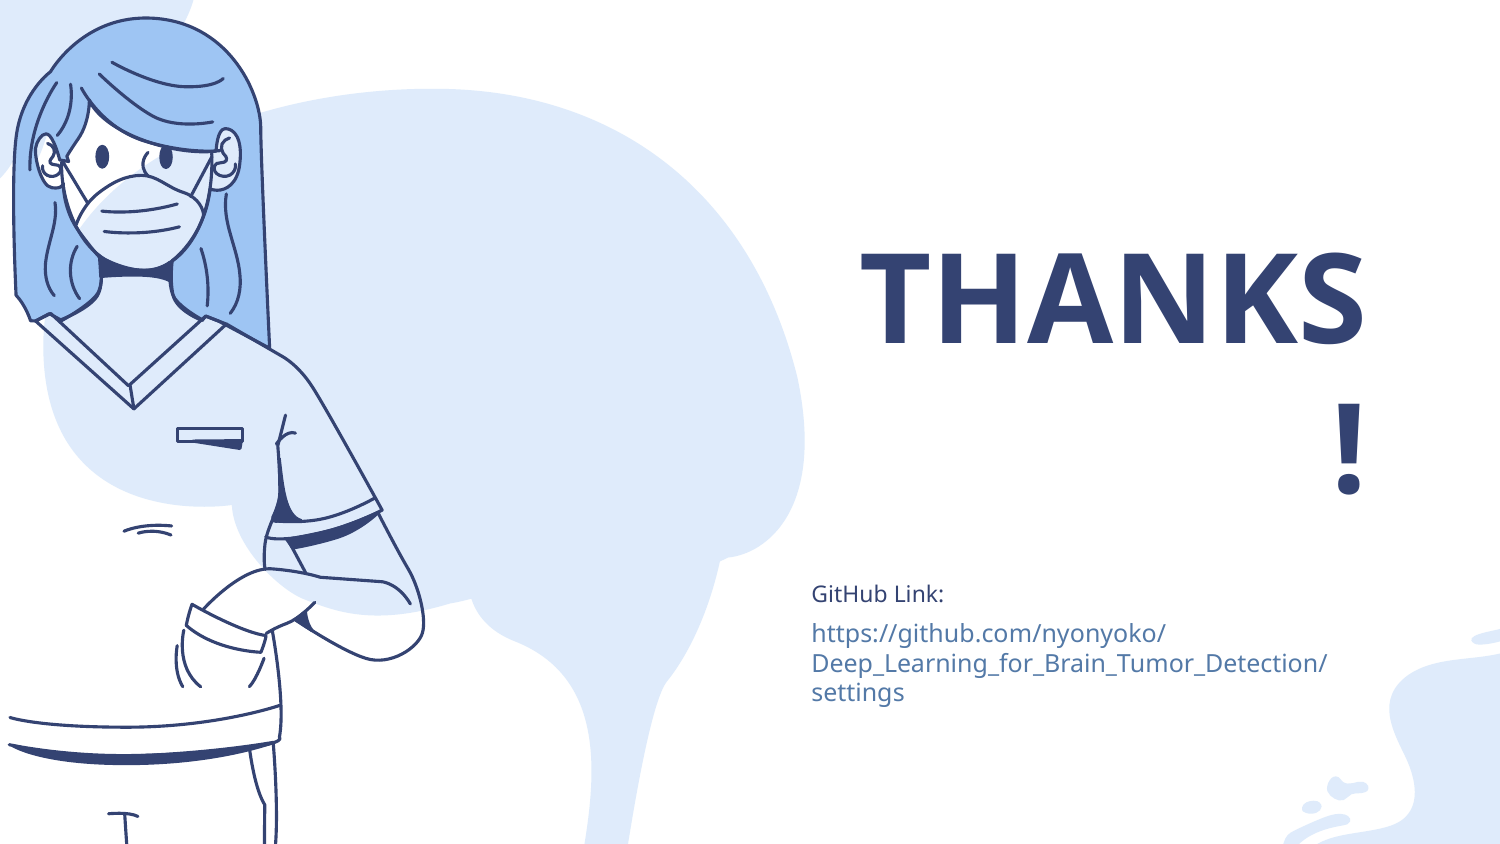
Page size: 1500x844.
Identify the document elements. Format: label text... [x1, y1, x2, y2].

title THANKS! [824, 255, 1383, 534]
subtitle https://github.com/nyonyoko/Deep_Learning_for_Brain_Tumor_Detection/settings [796, 630, 1383, 667]
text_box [0, 17, 427, 844]
subtitle GitHub Link: [796, 564, 1408, 630]
